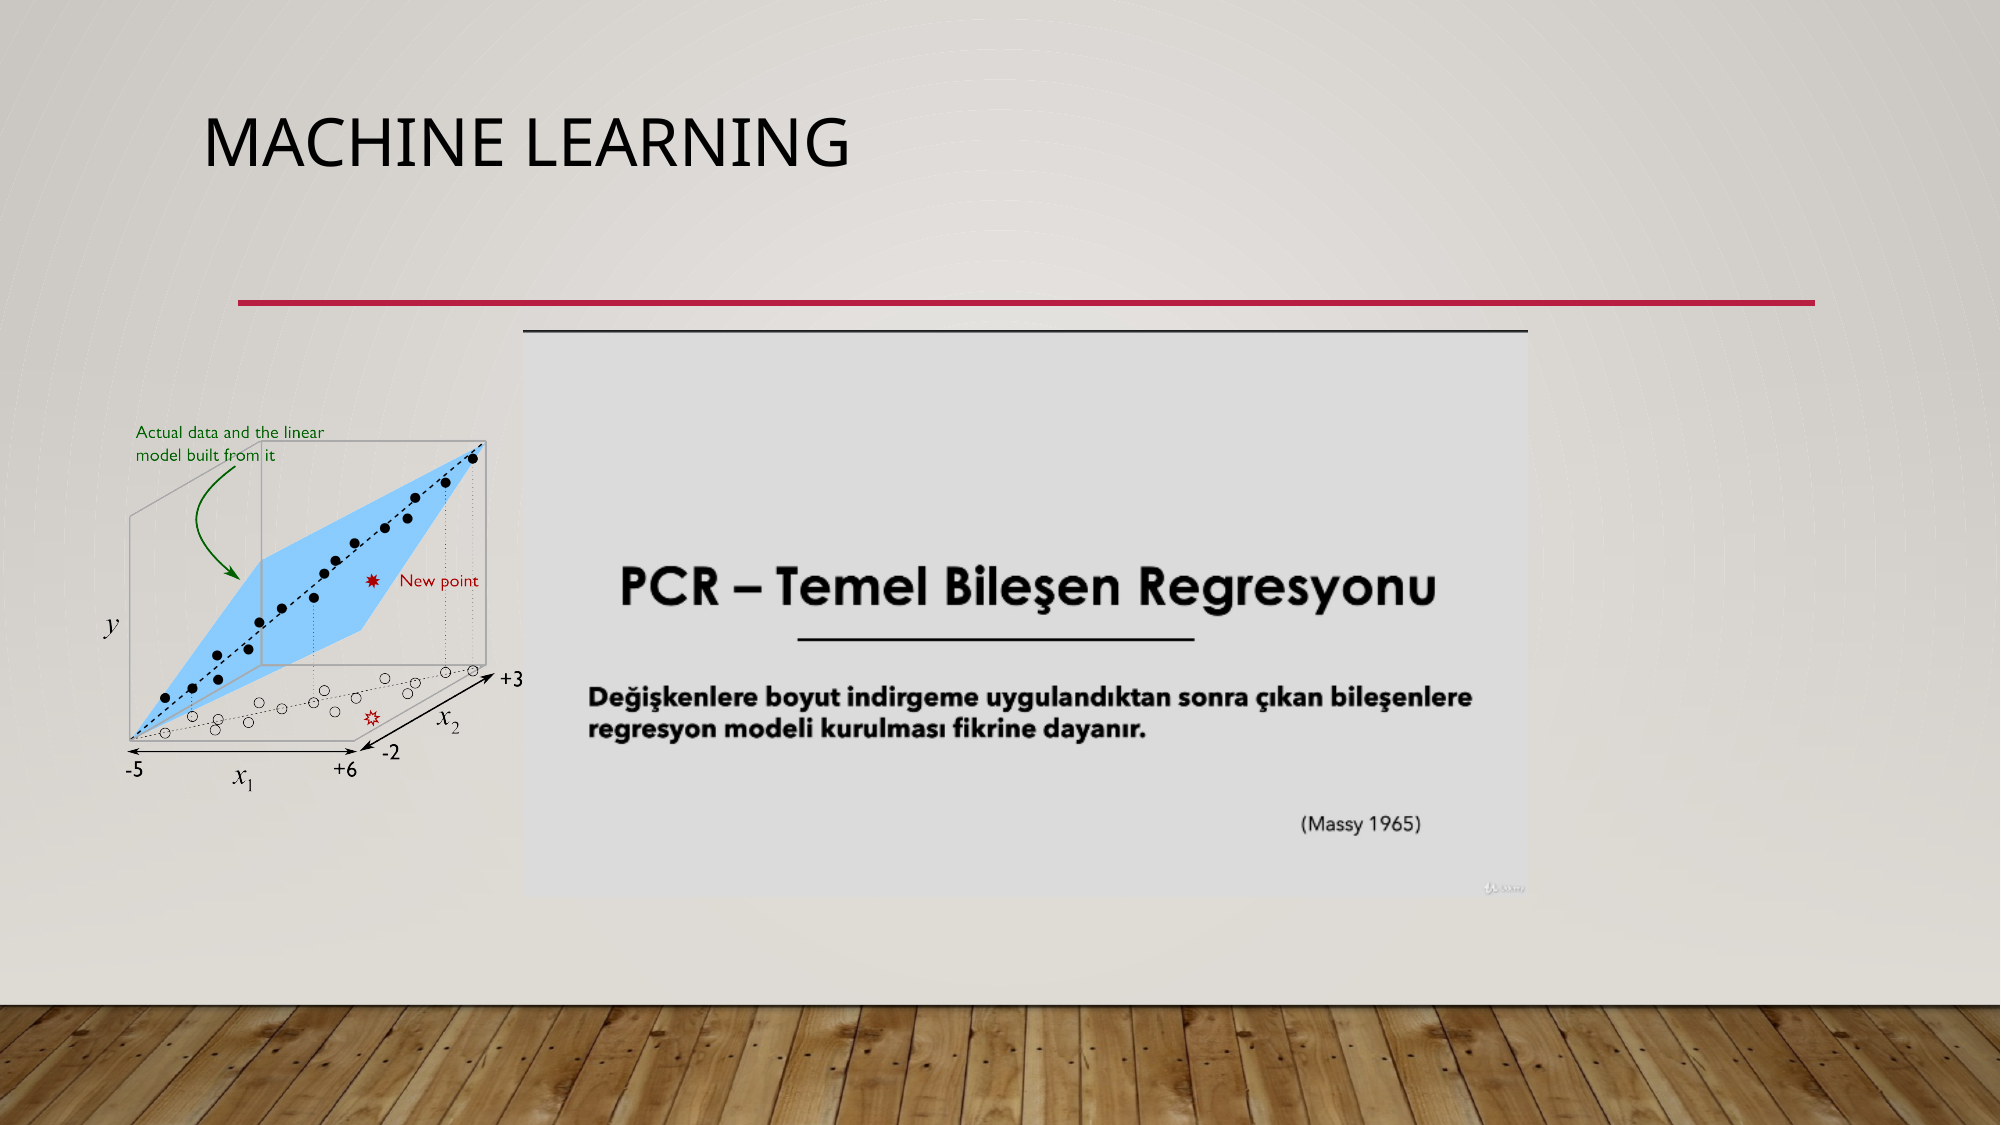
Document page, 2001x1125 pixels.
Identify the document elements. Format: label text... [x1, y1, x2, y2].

picture [0, 1005, 2000, 1125]
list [523, 330, 1529, 897]
picture [91, 421, 524, 801]
title Machine learning [187, 101, 1813, 336]
